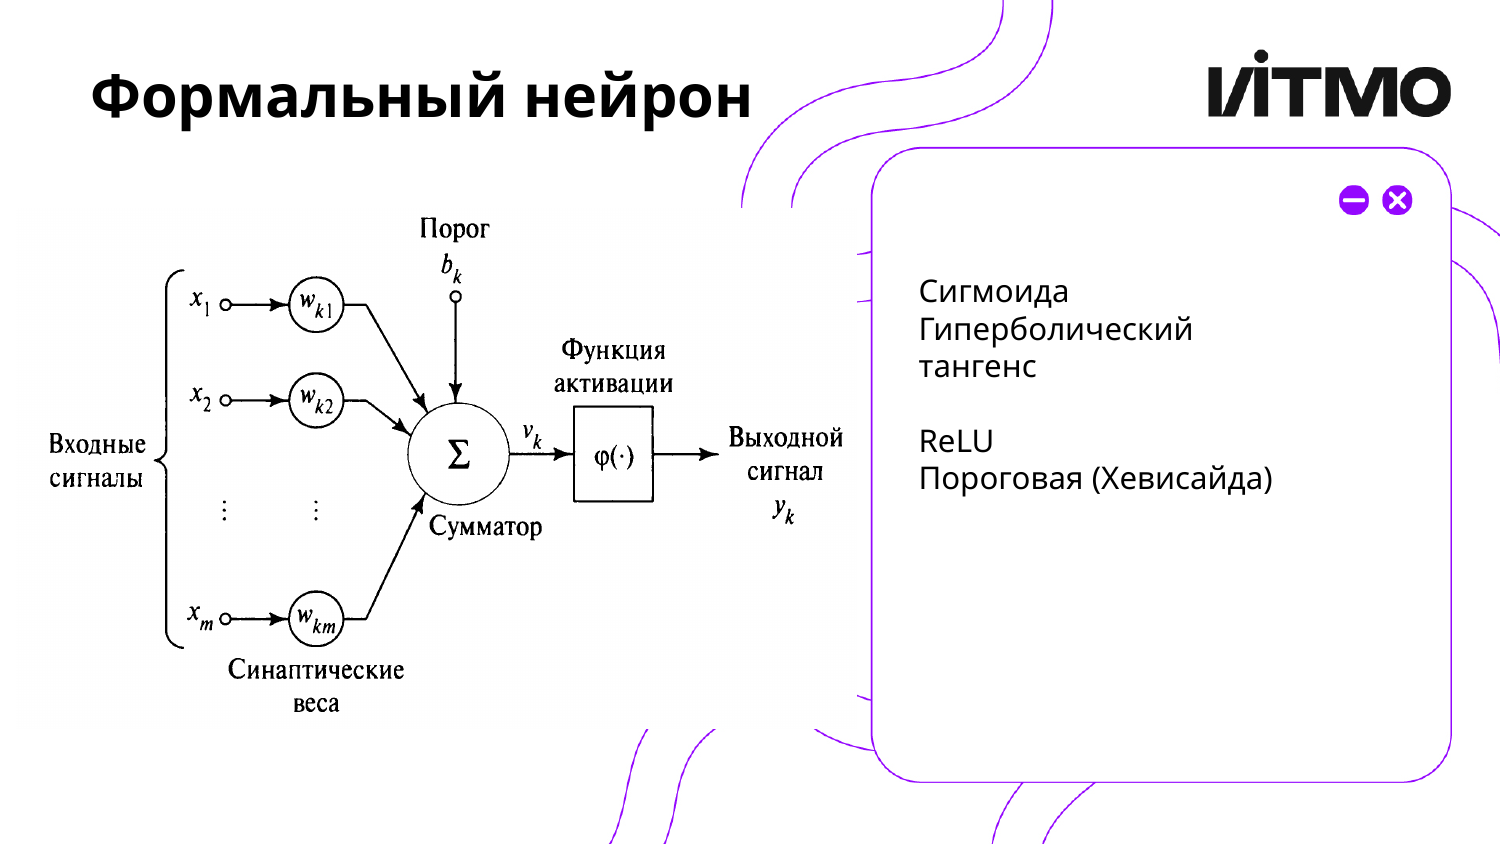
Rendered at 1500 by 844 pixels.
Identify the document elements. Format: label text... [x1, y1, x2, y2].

picture [0, 0, 1500, 844]
title Формальный нейрон [75, 50, 1108, 137]
